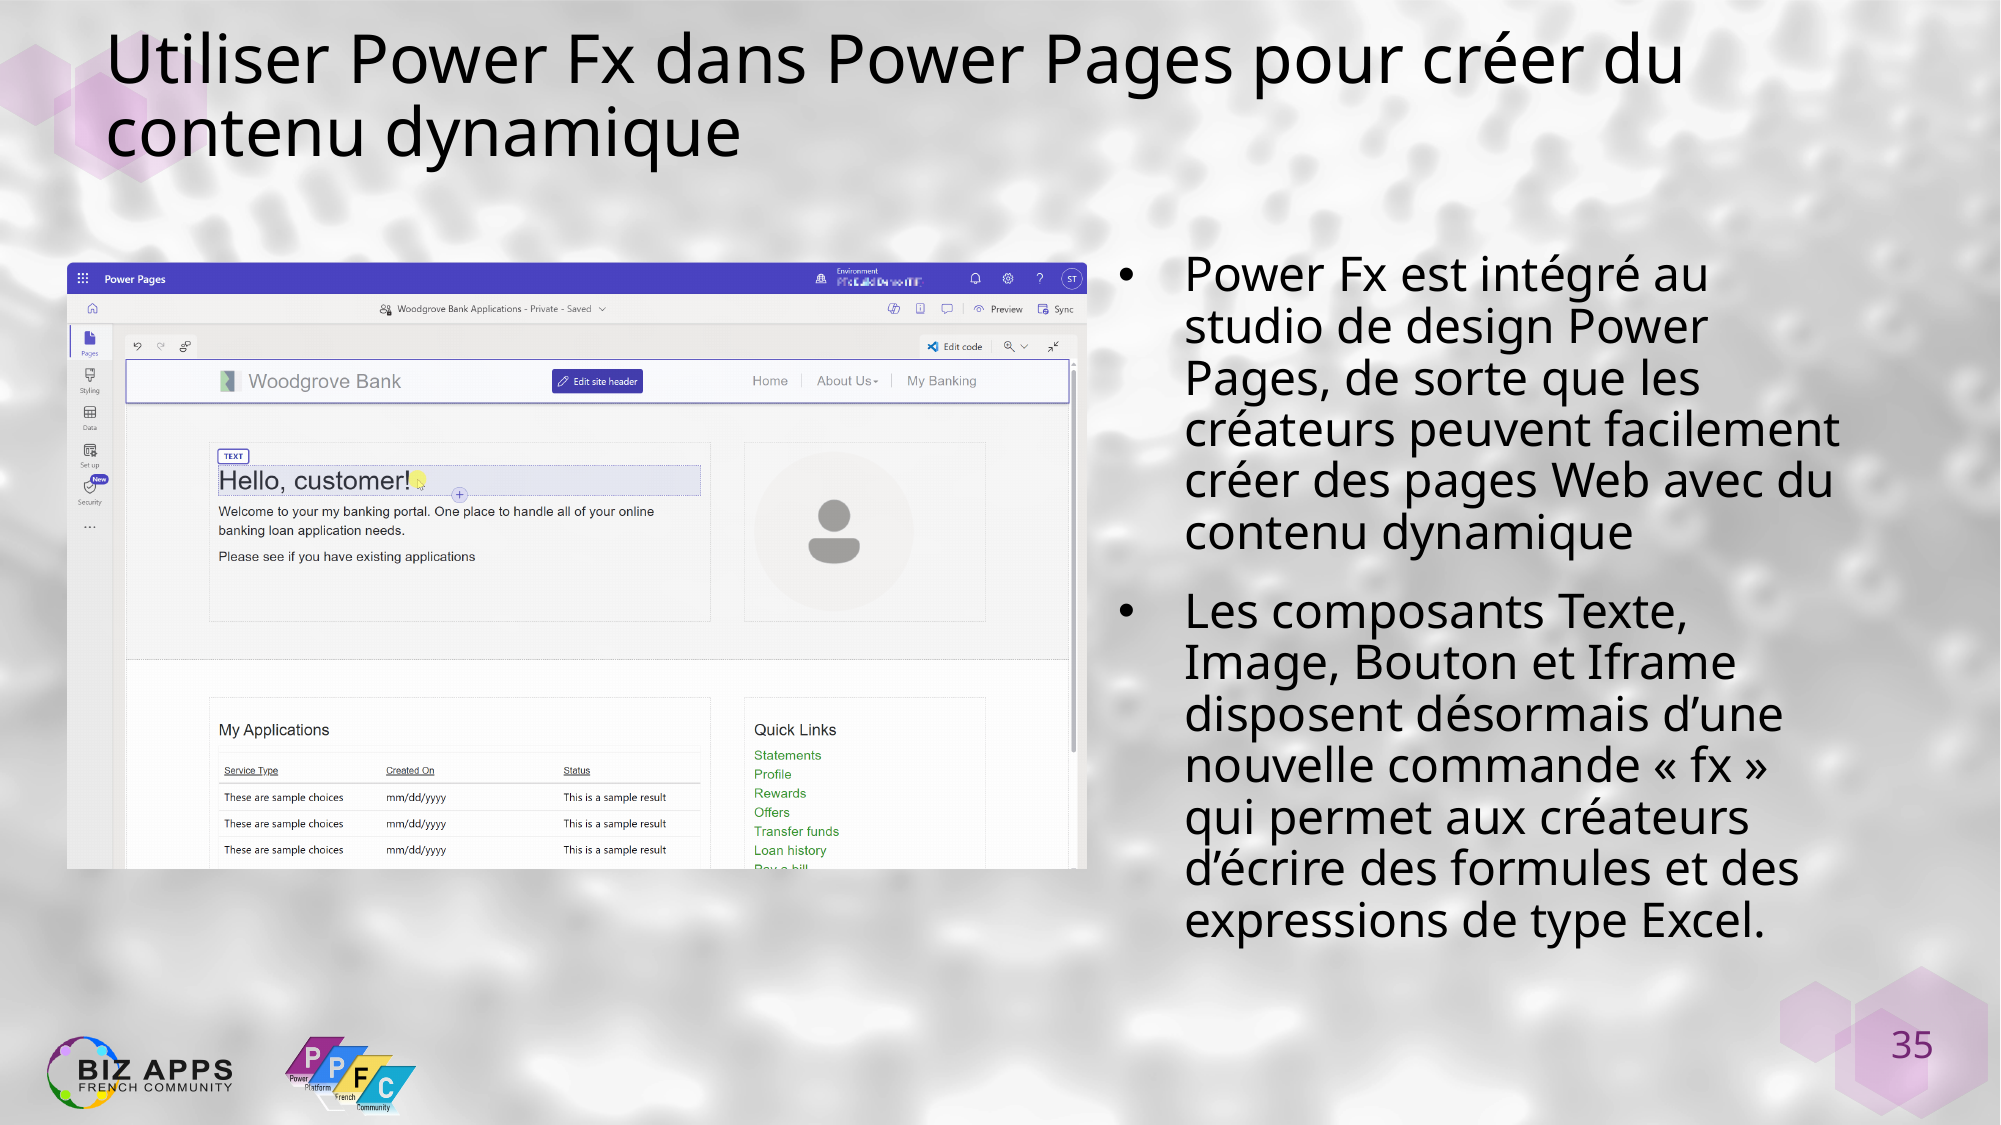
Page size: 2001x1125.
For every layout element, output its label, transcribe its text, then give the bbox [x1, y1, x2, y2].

list Power Fx est intégré au studio de design Power Pages, de sorte que les créateurs peuvent facilement créer des pages Web avec du contenu dynamique Les composants Texte, Image, Bouton et Iframe disposent désormais d’une nouvelle commande « fx » qui permet aux créateurs d’écrire des formules et des expressions de type Excel. [1103, 243, 1863, 1014]
slide_number 35 [1837, 1015, 1988, 1077]
picture [0, 0, 2001, 1125]
title Utiliser Power Fx dans Power Pages pour créer du contenu dynamique [90, 17, 1850, 180]
